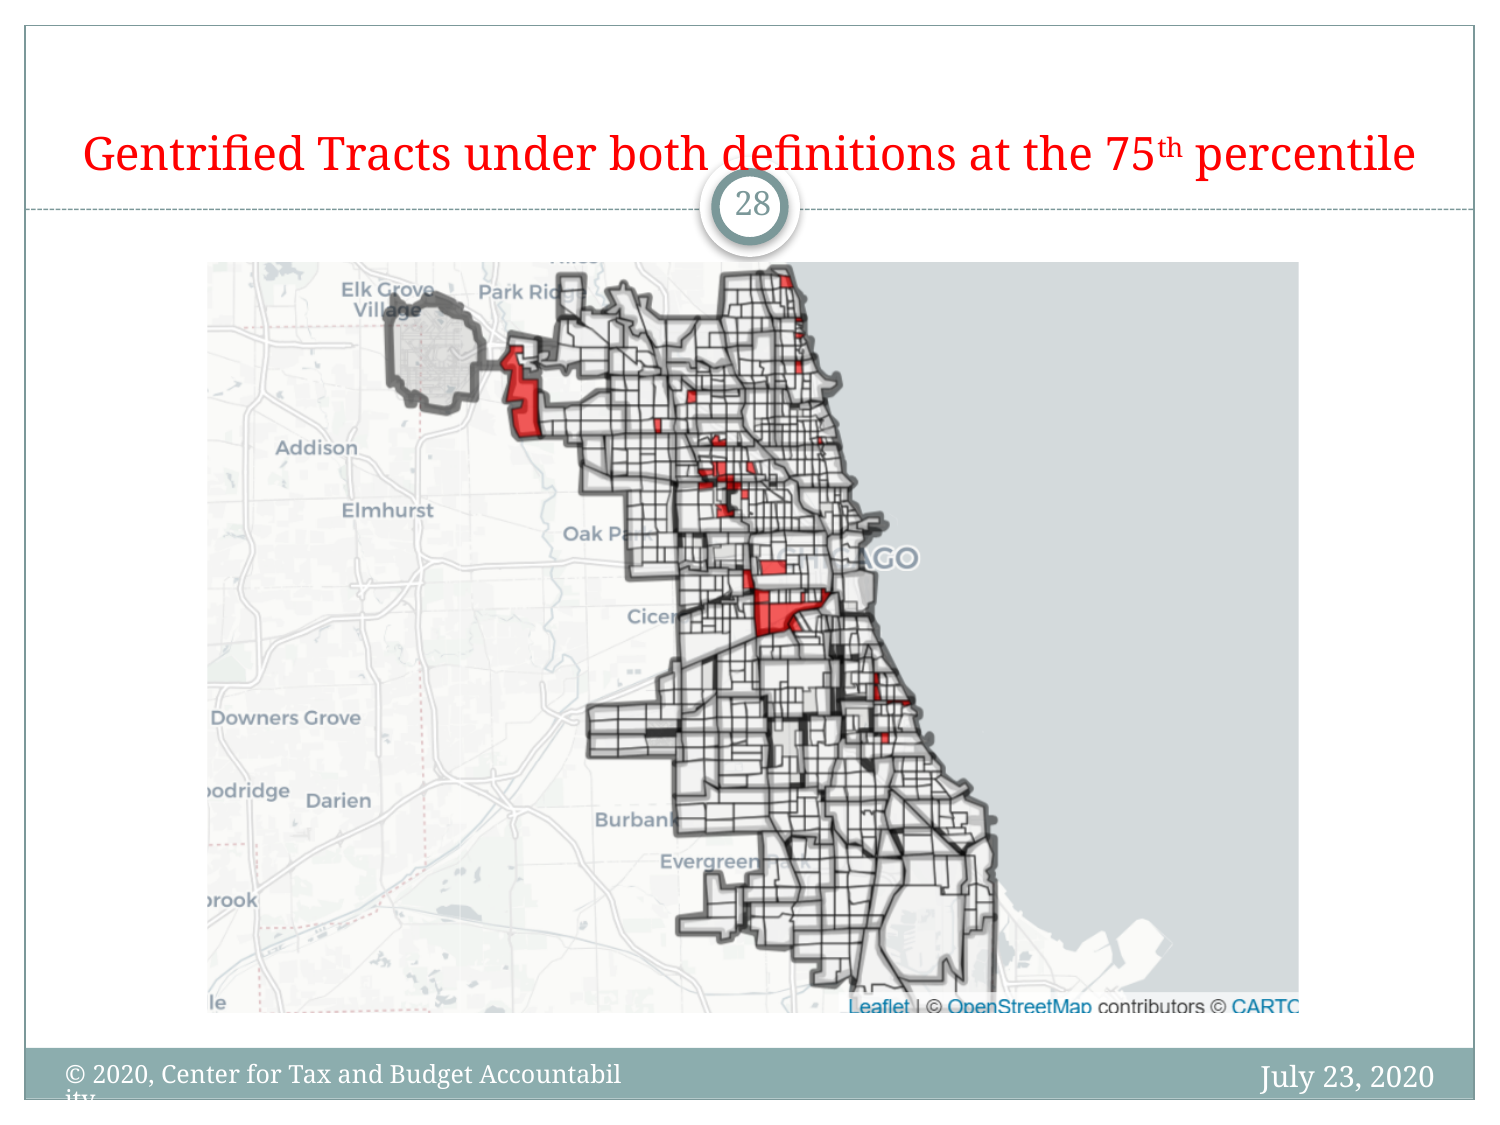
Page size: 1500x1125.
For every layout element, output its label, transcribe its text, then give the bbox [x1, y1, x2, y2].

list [207, 262, 1299, 1013]
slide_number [950, 1050, 1450, 1111]
footer © 2020, Center for Tax and Budget Accountability [50, 1051, 638, 1112]
title Gentrified Tracts under both definitions at the 75th percentile [49, 63, 1450, 188]
slide_number 28 [715, 168, 791, 241]
